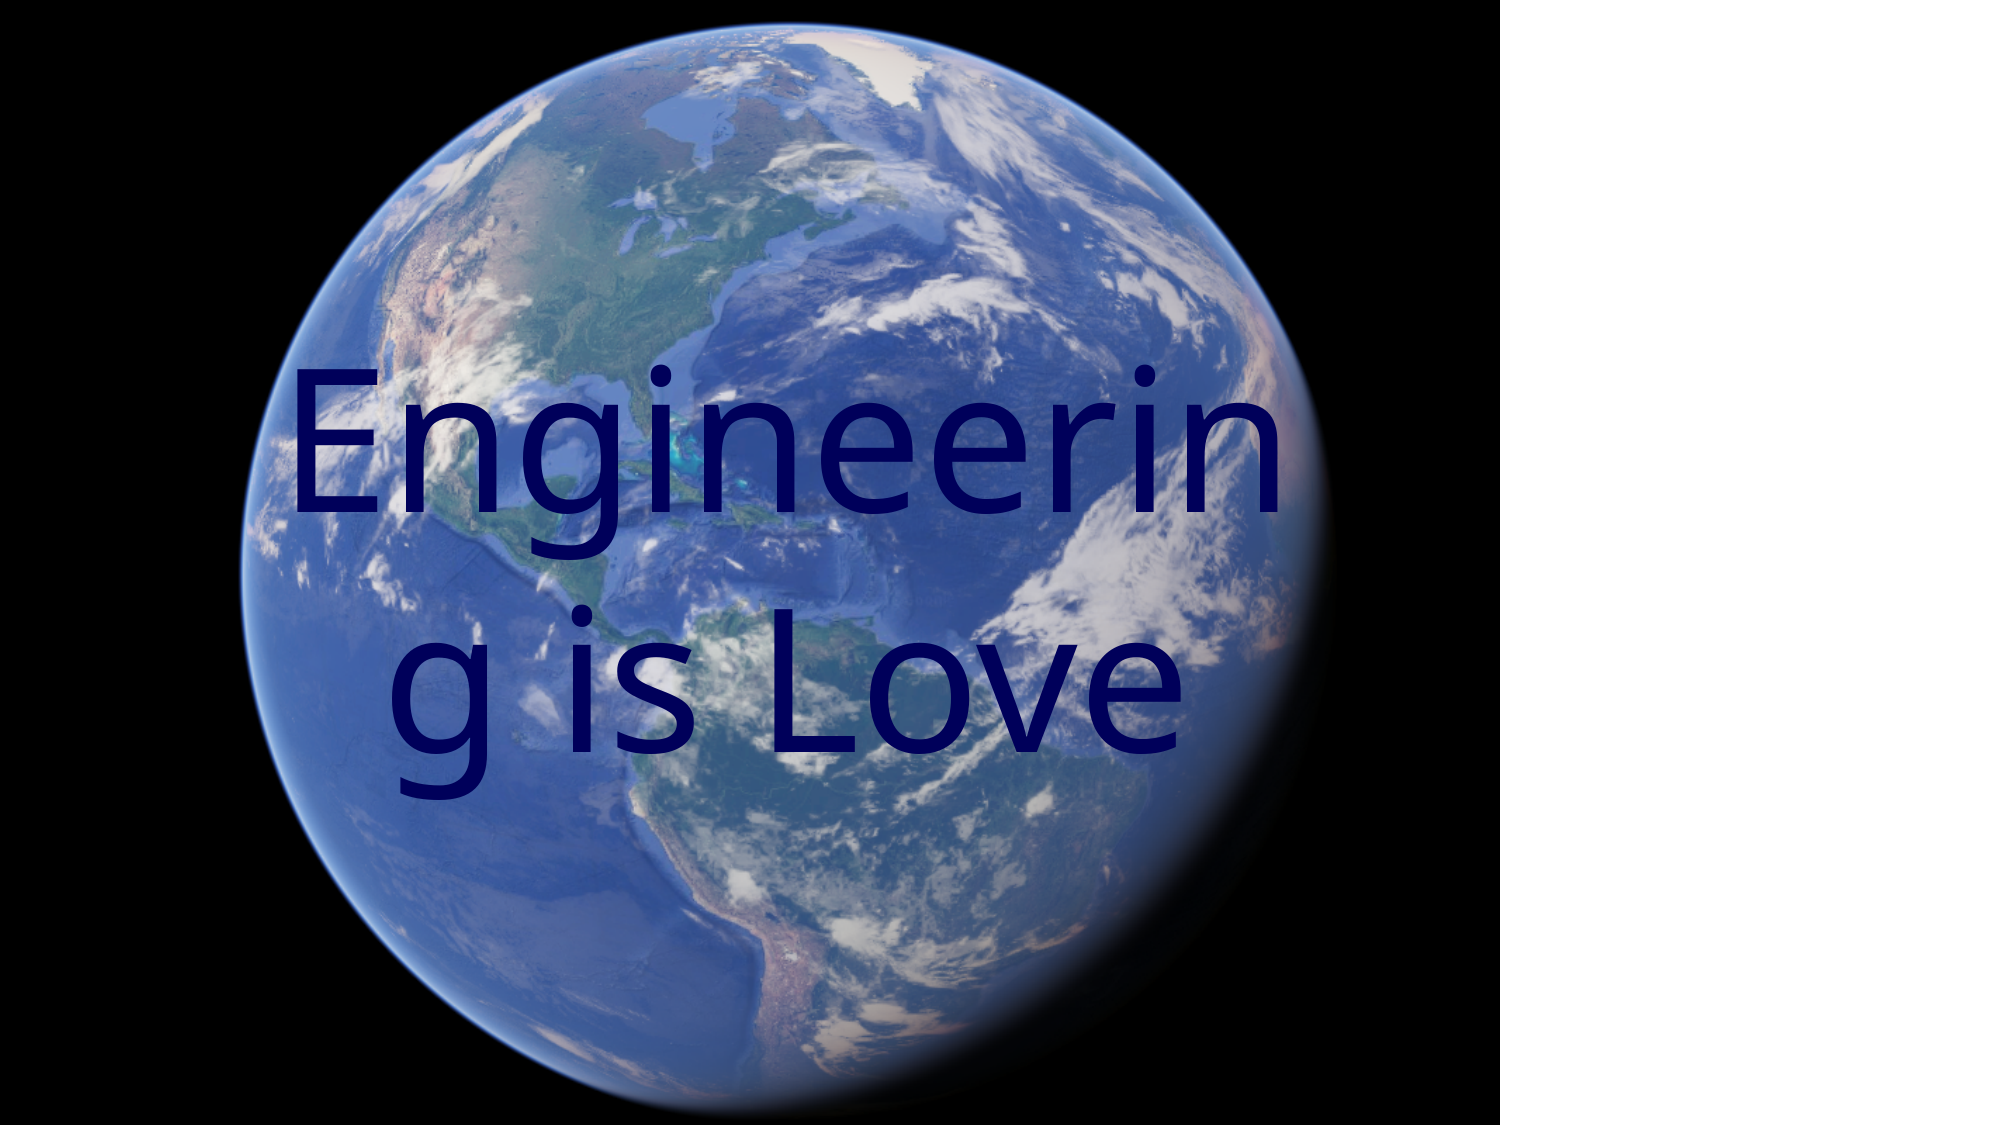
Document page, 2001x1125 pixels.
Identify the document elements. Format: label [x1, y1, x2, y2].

picture [0, 0, 1501, 1125]
